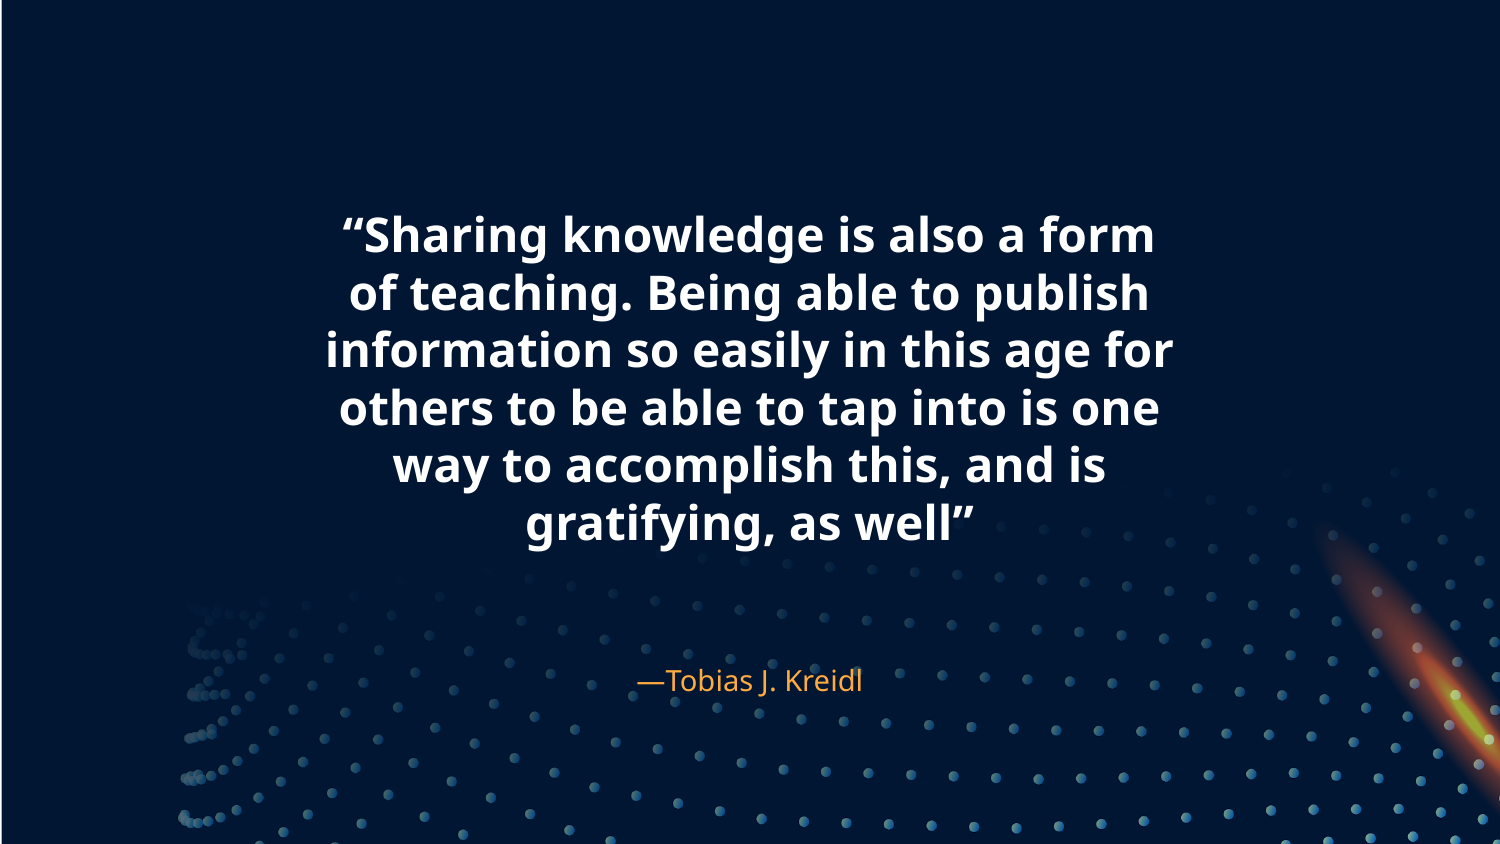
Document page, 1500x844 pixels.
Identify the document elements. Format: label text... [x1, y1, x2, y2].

title “Sharing knowledge is also a form of teaching. Being able to publish information so easily in this age for others to be able to tap into is one way to accomplish this, and is gratifying, as well” [303, 189, 1197, 617]
subtitle —Tobias J. Kreidl [407, 647, 1093, 724]
picture [0, 0, 1500, 844]
